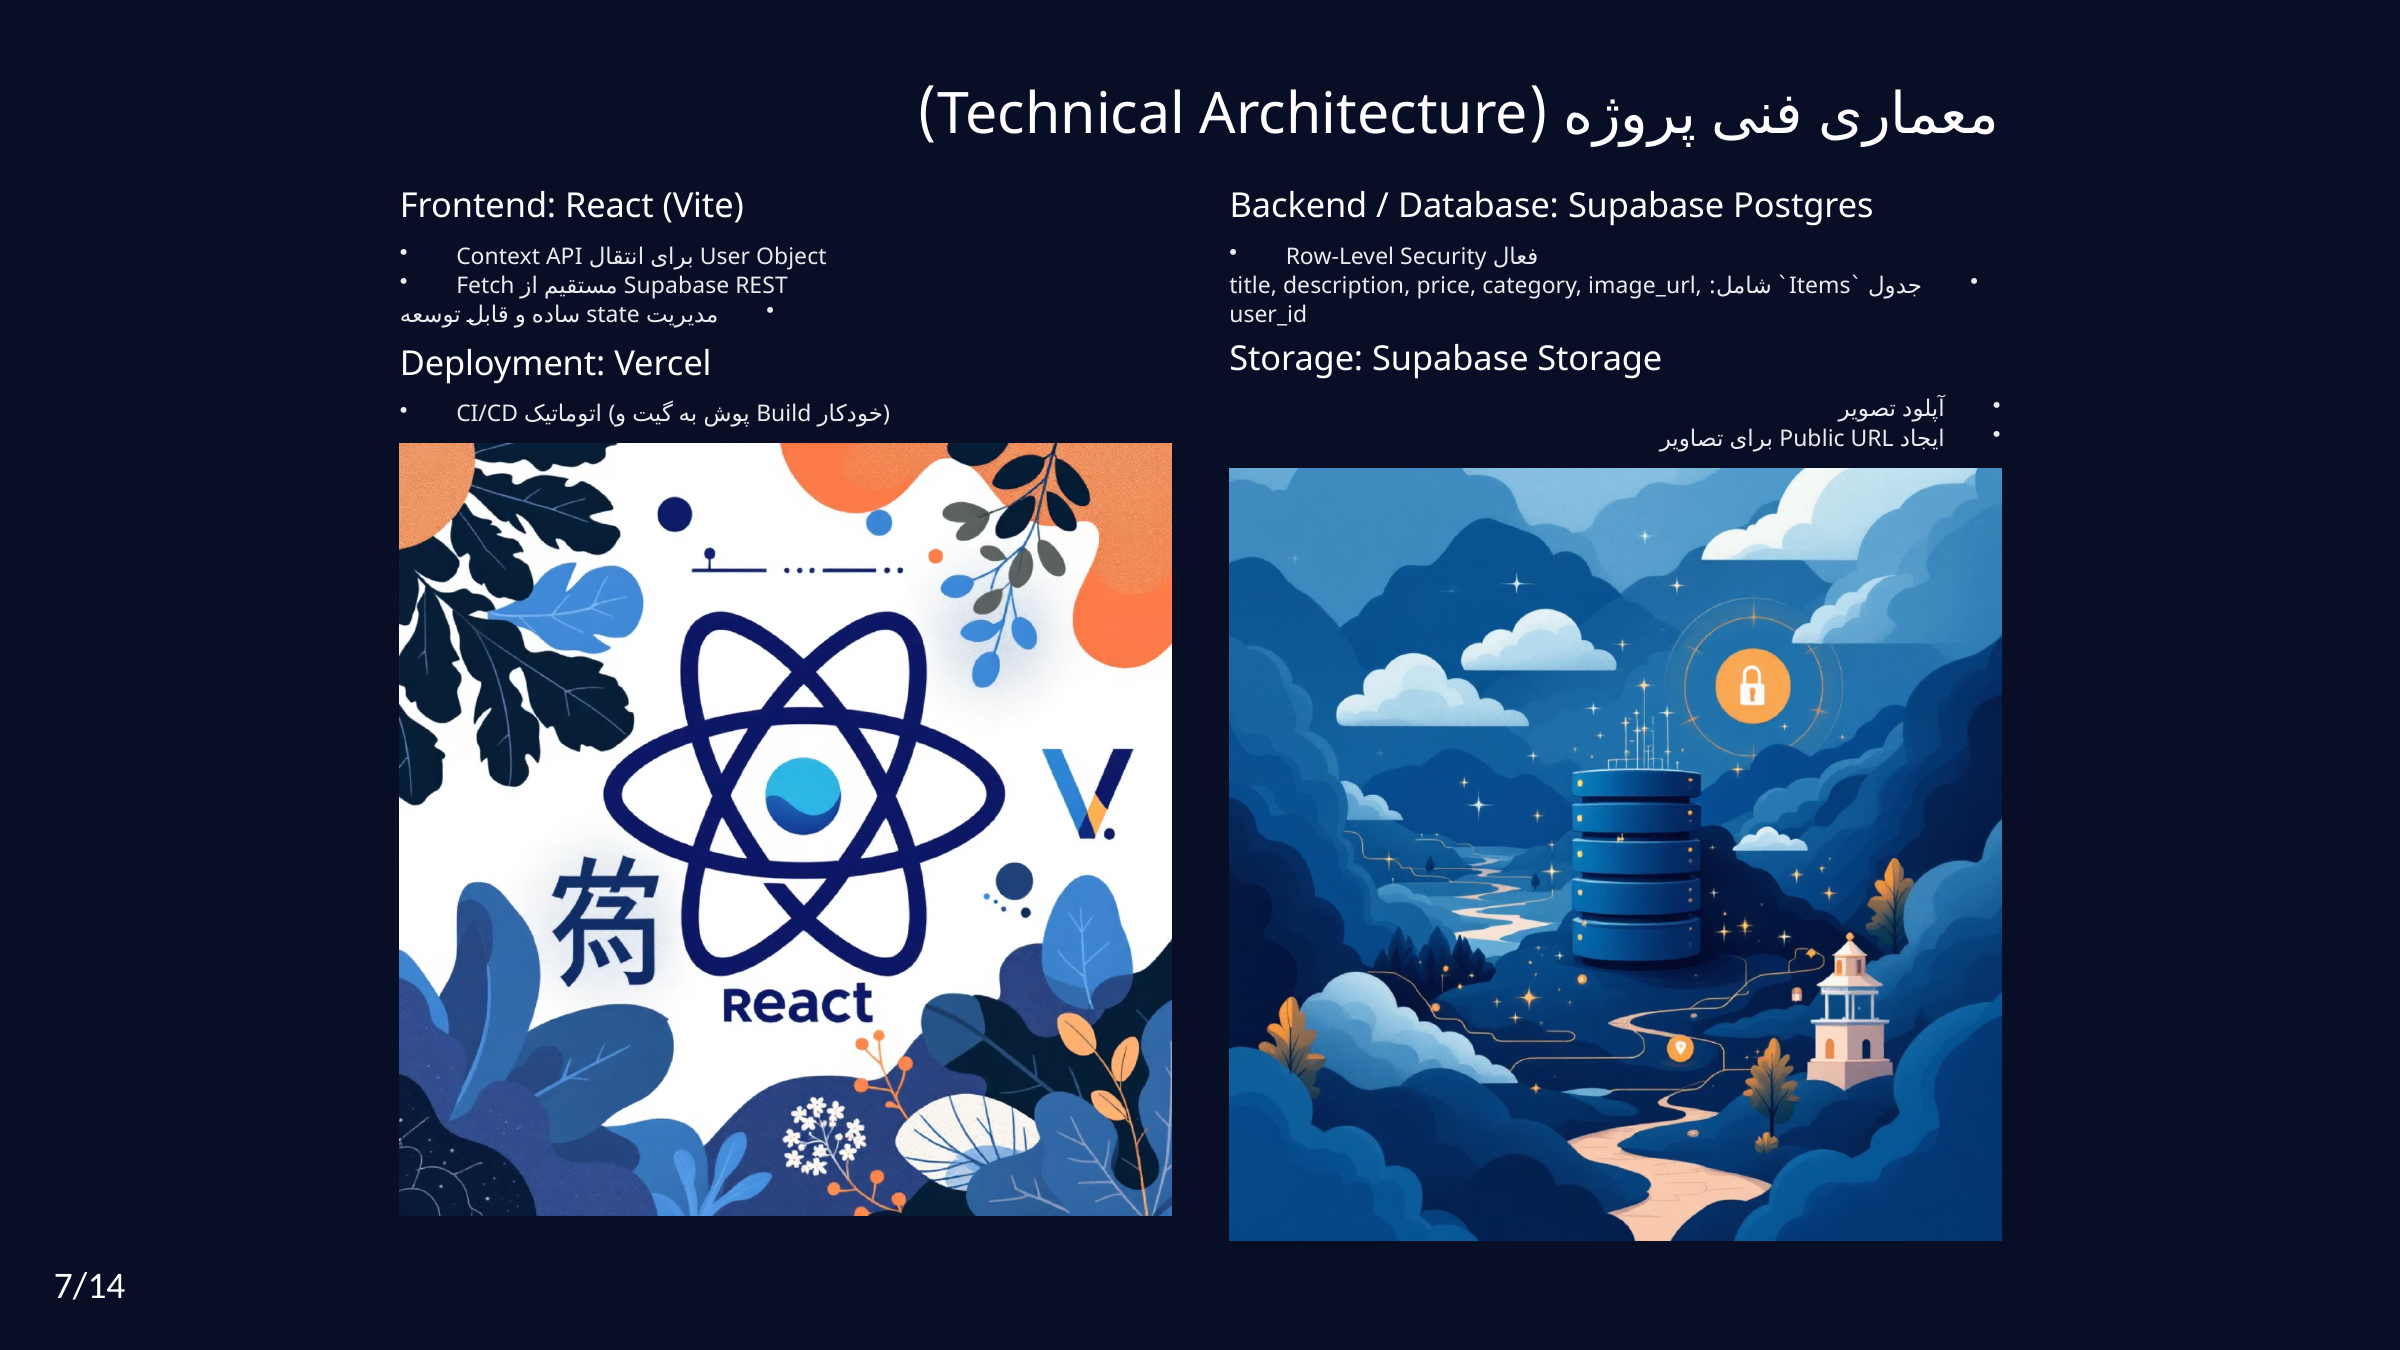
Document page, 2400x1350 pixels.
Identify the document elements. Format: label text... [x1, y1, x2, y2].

text_box Context API برای انتقال User Object Fetch مستقیم از Supabase REST مدیریت state ساده و قابل توسعه [399, 239, 1172, 330]
text_box Storage: Supabase Storage [1229, 334, 1668, 378]
picture [399, 443, 1172, 1216]
text_box Deployment: Vercel [399, 339, 748, 383]
text_box Backend / Database: Supabase Postgres [1229, 181, 1886, 226]
text_box Frontend: React (Vite) [399, 181, 763, 226]
text_box معماری فنی پروژه (Technical Architecture) [915, 73, 2000, 146]
picture [1229, 468, 2002, 1241]
text_box آپلود تصویر ایجاد Public URL برای تصاویر [1229, 392, 2002, 453]
text_box Row-Level Security فعال جدول `Items` شامل: title, description, price, category, image_url, user_id [1229, 239, 2002, 330]
text_box 7/14 [39, 1253, 175, 1314]
text_box CI/CD اتوماتیک (پوش به گیت و Build خودکار) [399, 397, 1172, 428]
